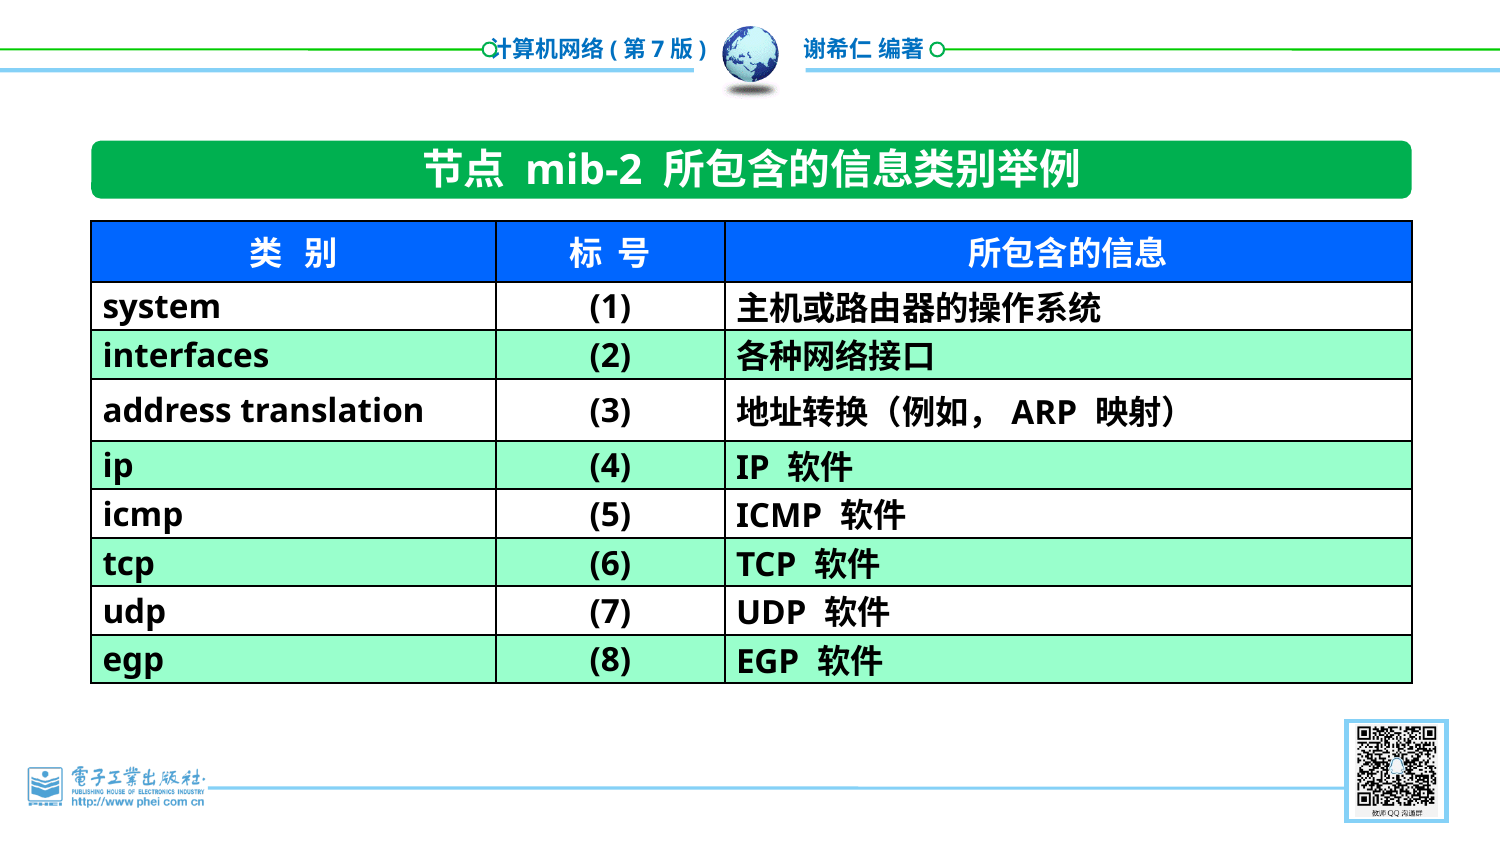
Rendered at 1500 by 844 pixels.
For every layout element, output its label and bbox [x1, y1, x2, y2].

table_header [92, 222, 495, 281]
table_cell [726, 442, 1411, 488]
table_cell [497, 490, 724, 537]
table_cell [92, 636, 495, 682]
picture [720, 24, 780, 100]
table_cell [726, 380, 1411, 440]
table_cell [726, 283, 1411, 329]
table_cell [726, 331, 1411, 378]
table_cell [92, 442, 495, 488]
table_cell [726, 636, 1411, 682]
table_cell [726, 539, 1411, 585]
picture [1355, 724, 1438, 817]
table_cell [497, 587, 724, 634]
table_cell [92, 539, 495, 585]
table_cell [92, 587, 495, 634]
table_cell [92, 490, 495, 537]
table_cell [92, 283, 495, 329]
table_cell [497, 331, 724, 378]
table_cell [726, 490, 1411, 537]
table_cell [497, 539, 724, 585]
table_header [726, 222, 1411, 281]
table_cell [497, 442, 724, 488]
table_cell [92, 331, 495, 378]
table_cell [497, 283, 724, 329]
table_cell [497, 636, 724, 682]
picture [23, 764, 208, 809]
text_box [91, 135, 1412, 200]
table_cell [497, 380, 724, 440]
table_cell [92, 380, 495, 440]
table_header [497, 222, 724, 281]
table_cell [726, 587, 1411, 634]
